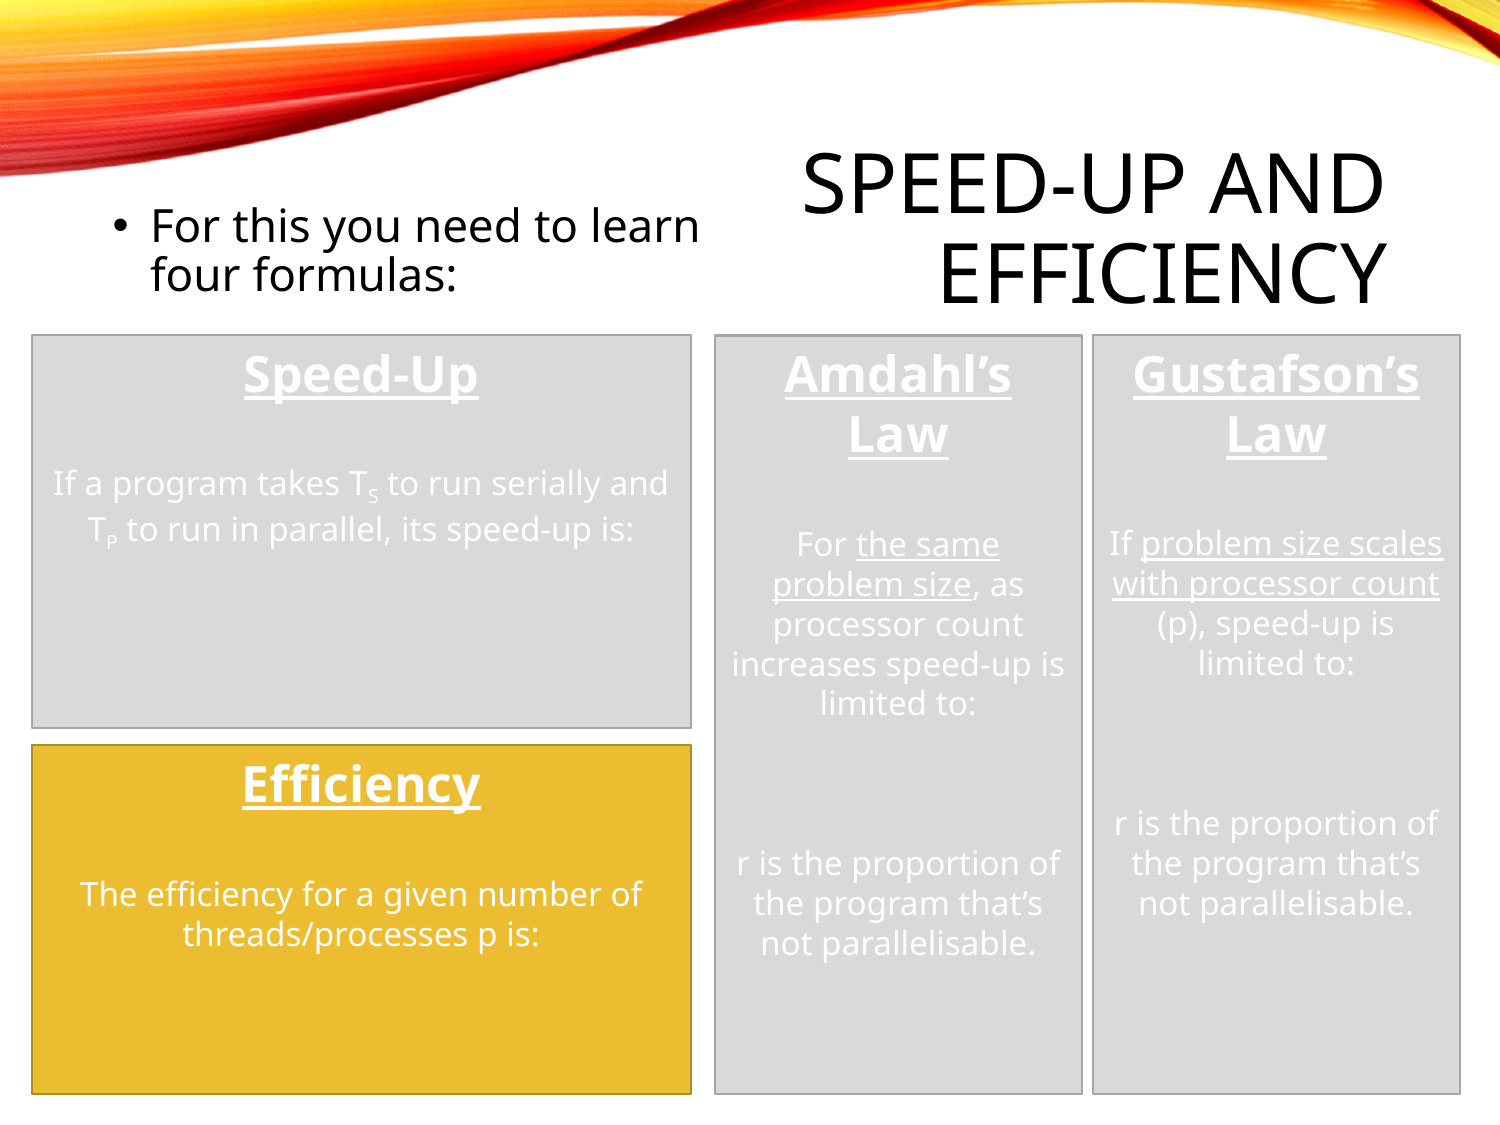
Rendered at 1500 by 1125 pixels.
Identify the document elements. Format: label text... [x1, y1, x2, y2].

title Speed-up and efficiency [356, 125, 1403, 338]
list For this you need to learn four formulas: [97, 195, 762, 360]
picture [0, 0, 1500, 178]
